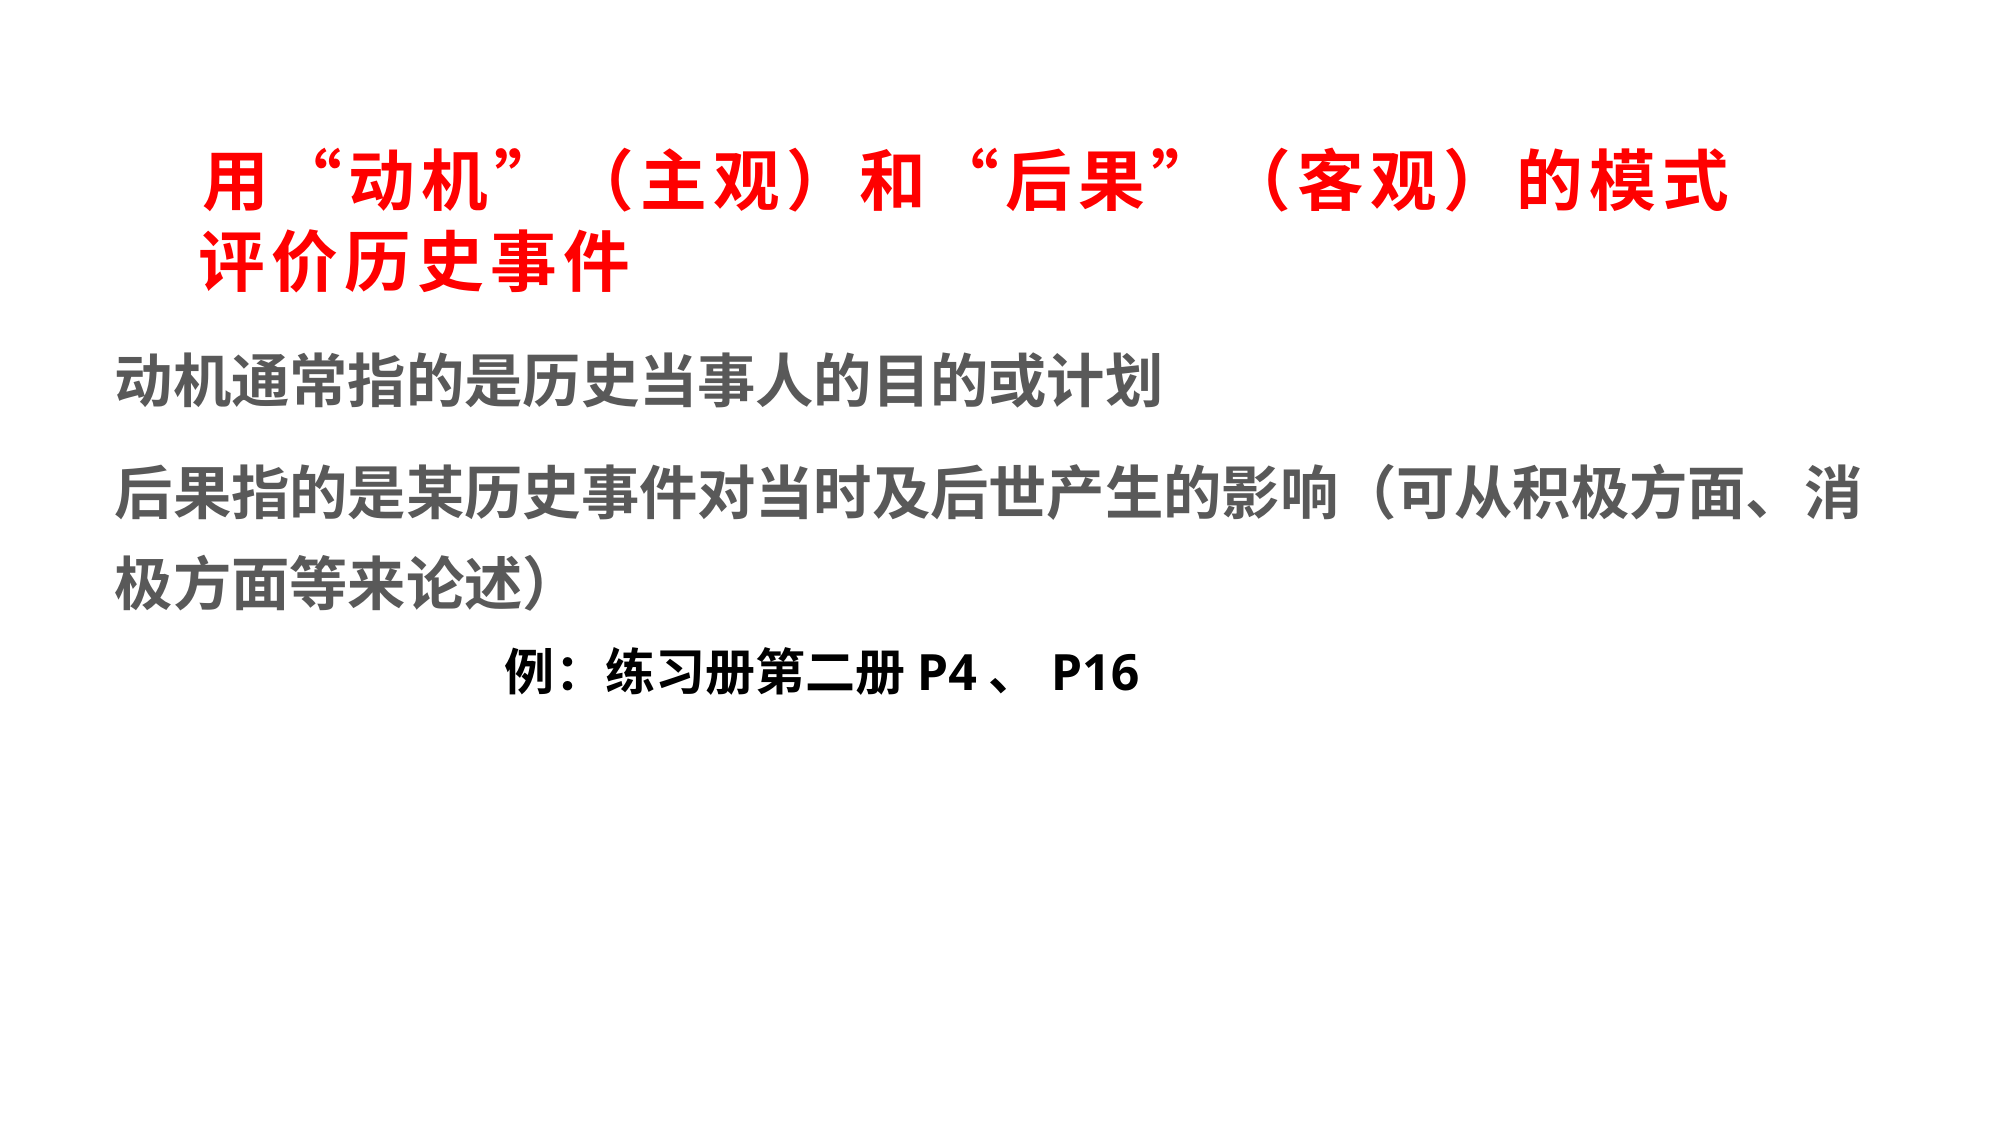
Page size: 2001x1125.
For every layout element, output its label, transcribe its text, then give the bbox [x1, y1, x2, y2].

text_box 例：练习册第二册P4、P16 [490, 633, 1155, 709]
title 用“动机”（主观）和“后果”（客观）的模式评价历史事件 [127, 96, 1781, 316]
list 动机通常指的是历史当事人的目的或计划 后果指的是某历史事件对当时及后世产生的影响（可从积极方面、消极方面等来论述） [100, 316, 1900, 1097]
